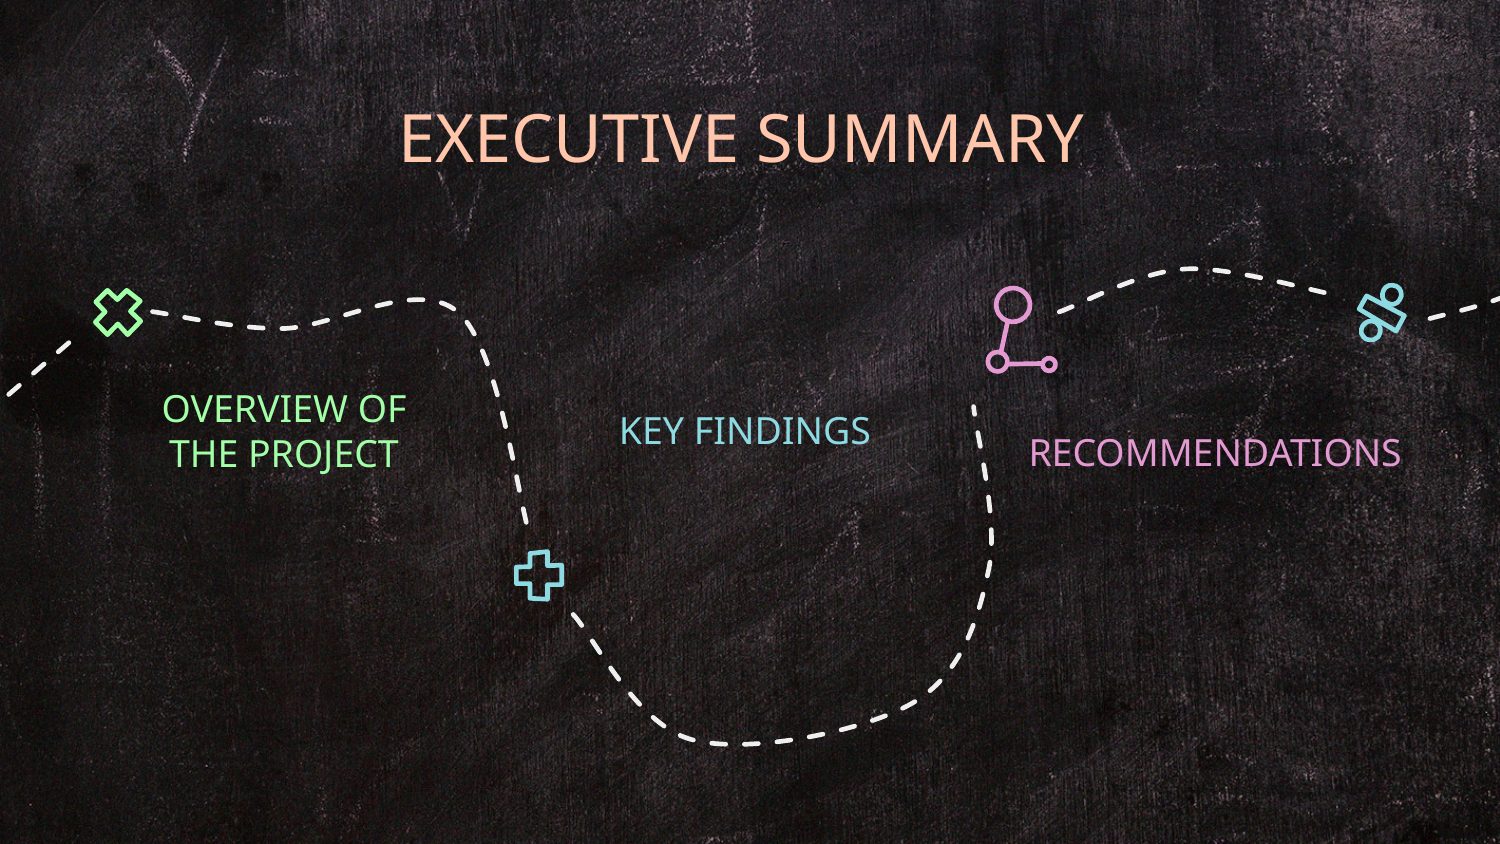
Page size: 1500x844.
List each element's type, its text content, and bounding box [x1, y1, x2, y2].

subtitle OVERVIEW OF THE PROJECT [119, 374, 449, 486]
subtitle RECOMMENDATIONS [1004, 386, 1426, 516]
subtitle KEY FINDINGS [585, 374, 915, 486]
picture [0, 0, 1500, 844]
title EXECUTIVE SUMMARY [118, 88, 1383, 183]
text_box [975, 294, 1068, 382]
